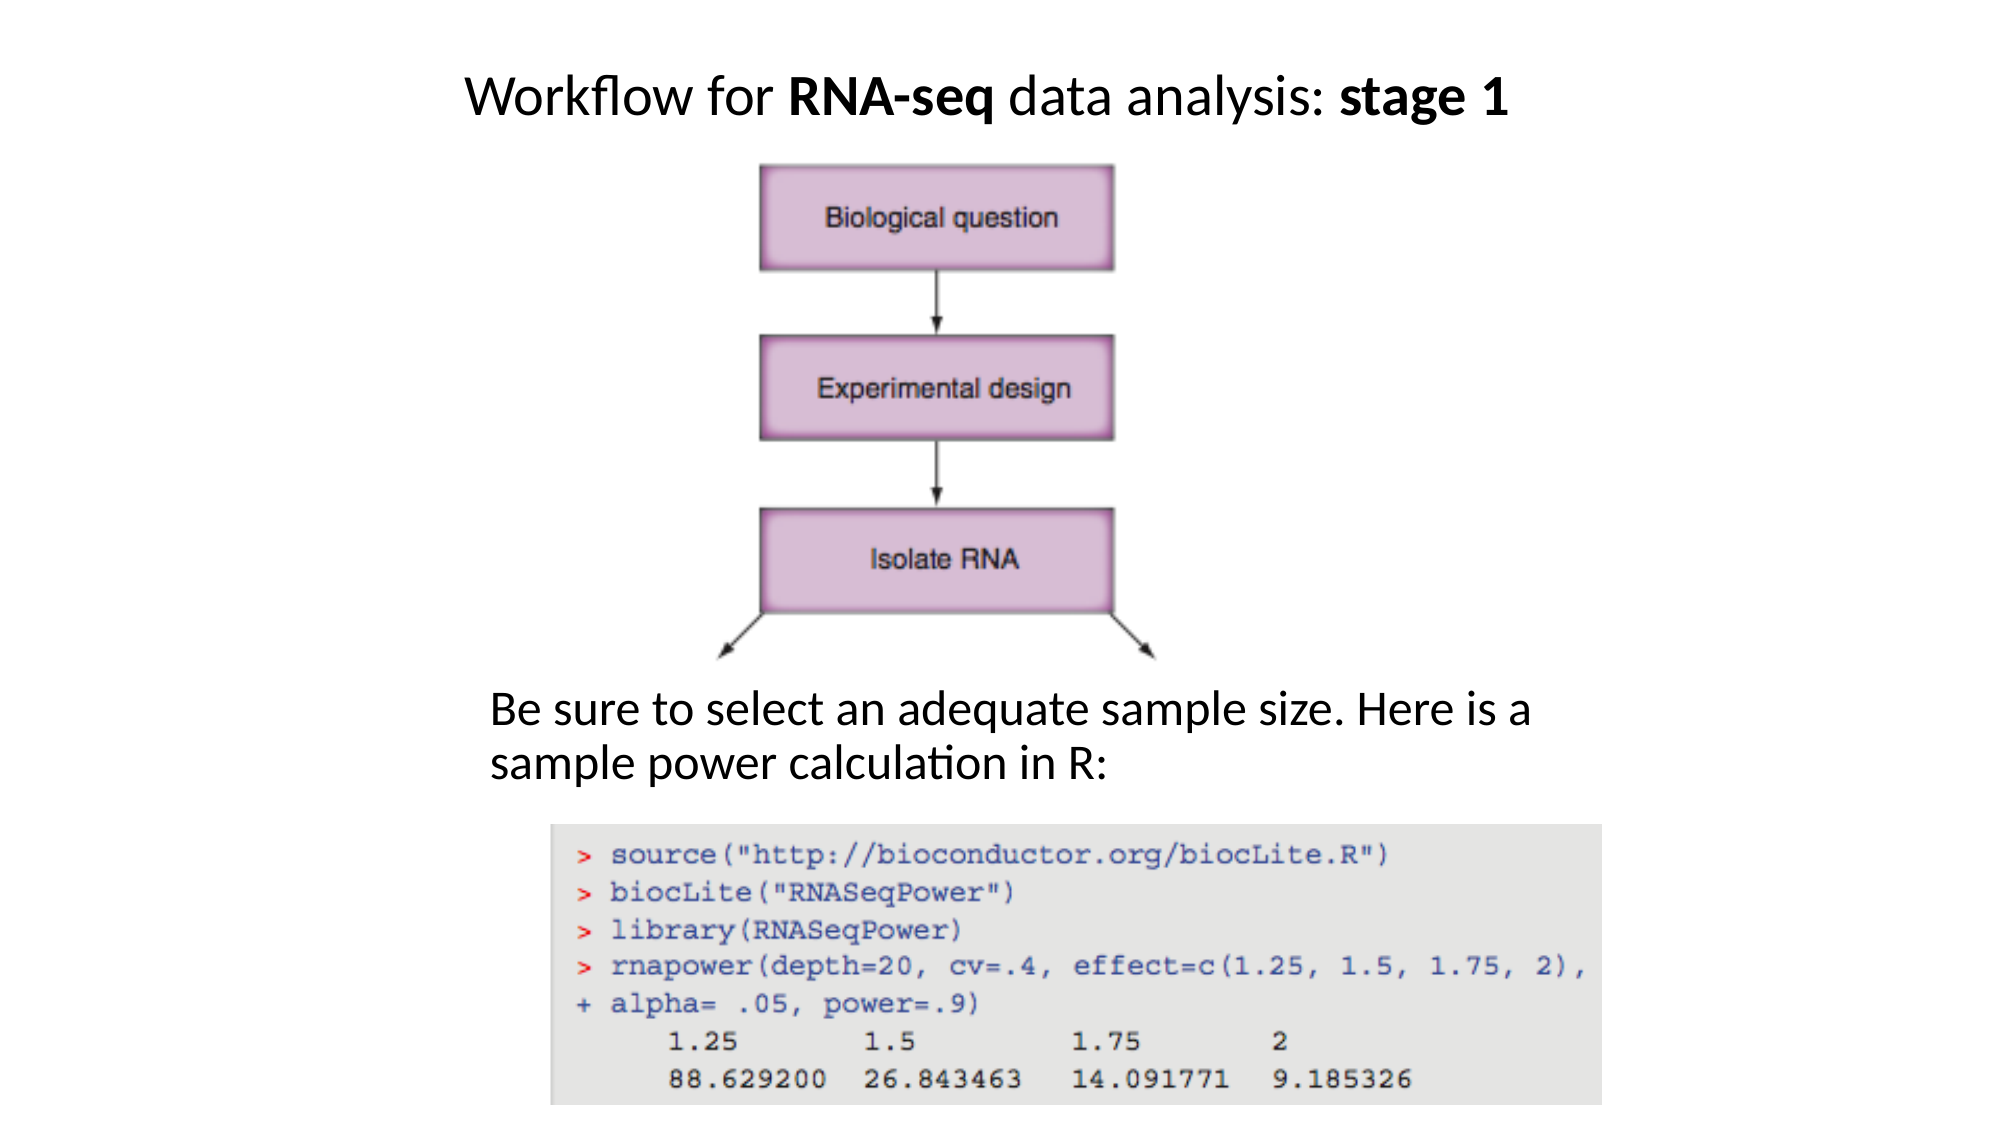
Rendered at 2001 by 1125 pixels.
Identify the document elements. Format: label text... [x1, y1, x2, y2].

text_box Workflow for RNA-seq data analysis: stage 1 [437, 50, 1550, 135]
picture [549, 824, 1603, 1105]
picture [699, 149, 1175, 669]
text_box Be sure to select an adequate sample size. Here is a sample power calculation in R: [474, 674, 1575, 798]
